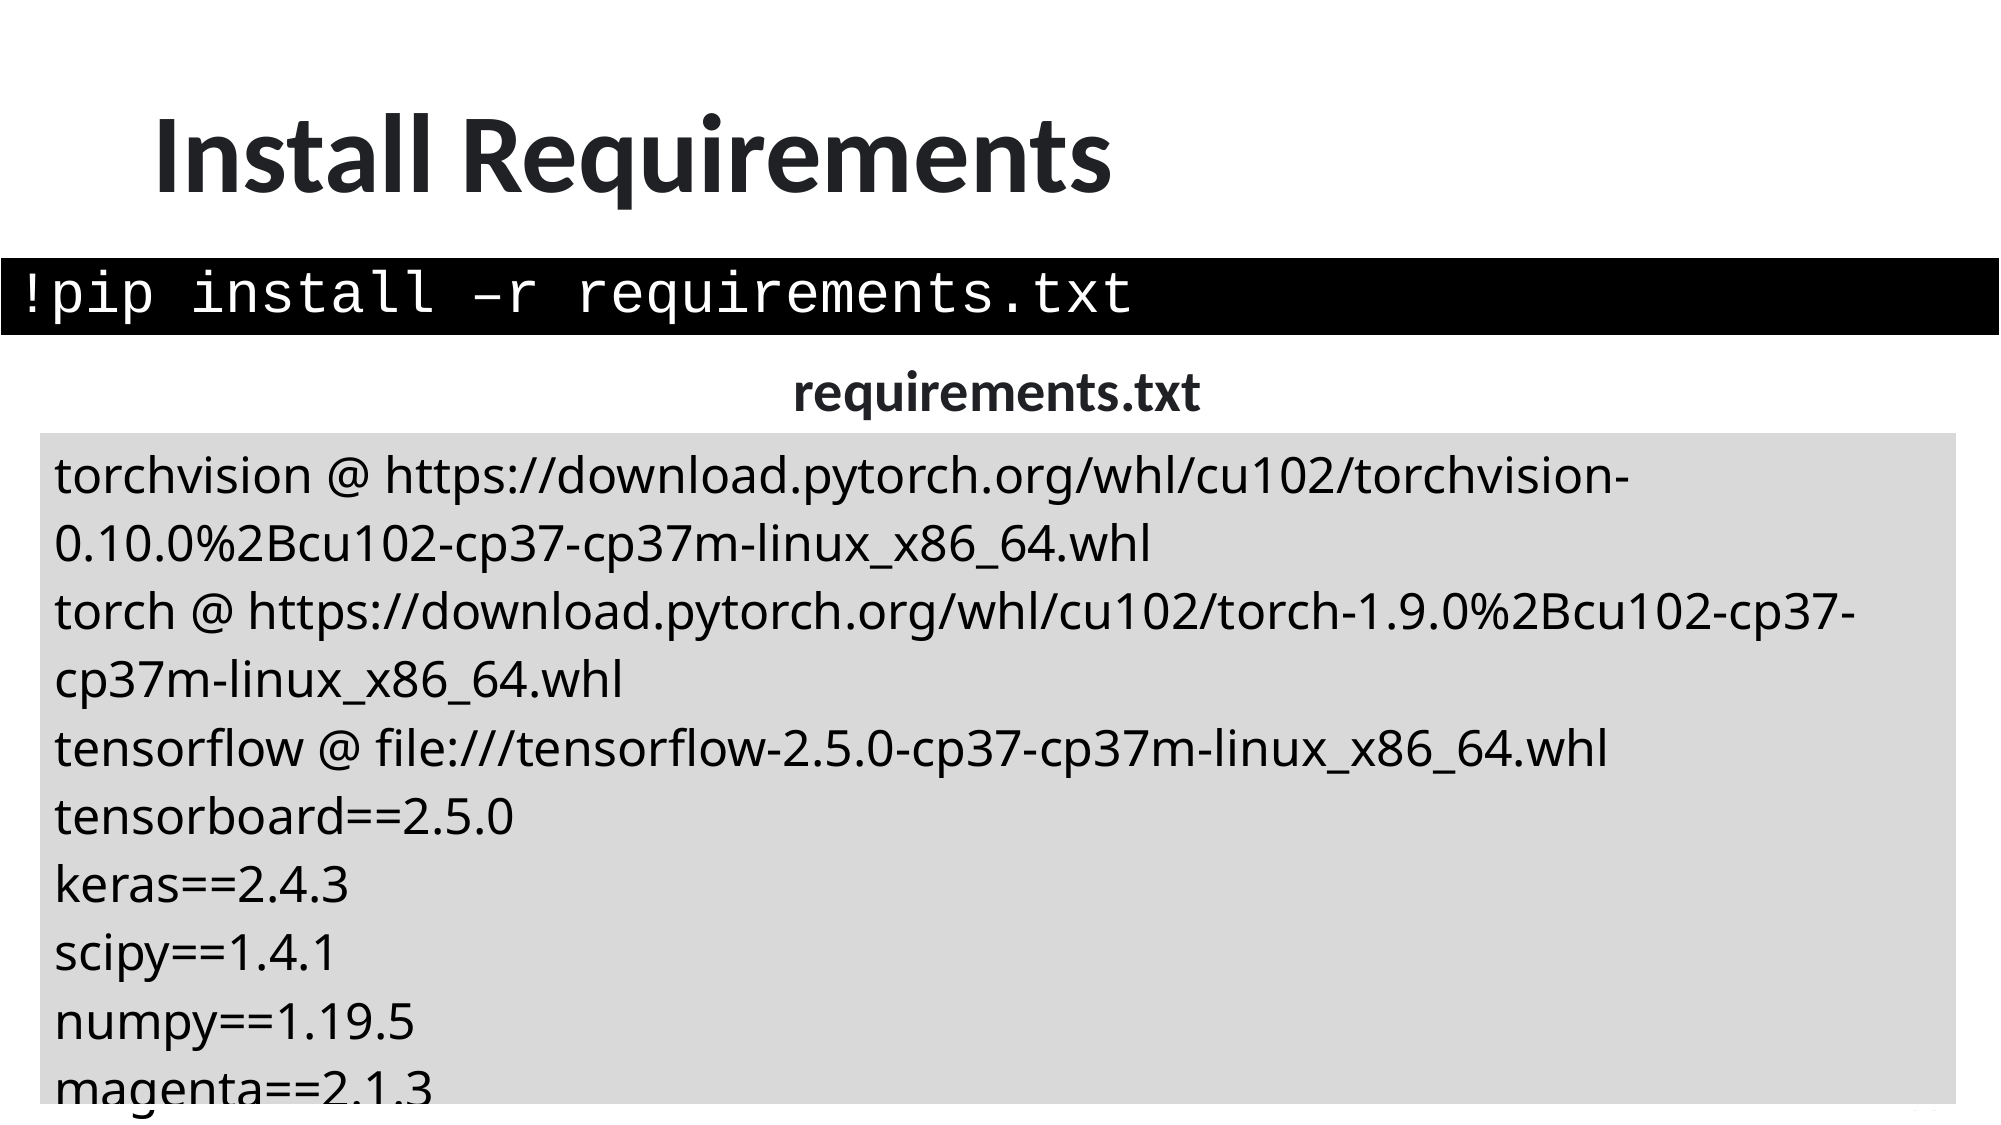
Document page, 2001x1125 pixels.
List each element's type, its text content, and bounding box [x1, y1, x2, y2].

table_header torchvision @ https://download.pytorch.org/whl/cu102/torchvision-0.10.0%2Bcu102-cp37-cp37m-linux_x86_64.whl torch @ https://download.pytorch.org/whl/cu102/torch-1.9.0%2Bcu102-cp37-cp37m-linux_x86_64.whl tensorflow @ file:///tensorflow-2.5.0-cp37-cp37m-linux_x86_64.whl tensorboard==2.5.0 keras==2.4.3 scipy==1.4.1 numpy==1.19.5 magenta==2.1.3 numba==0.48.0 [40, 433, 1956, 1104]
slide_number 100 [1508, 1065, 1959, 1125]
text_box Install Requirements [137, 53, 1863, 271]
table_header !pip install –r requirements.txt [1, 258, 1999, 335]
text_box requirements.txt [779, 346, 1217, 431]
